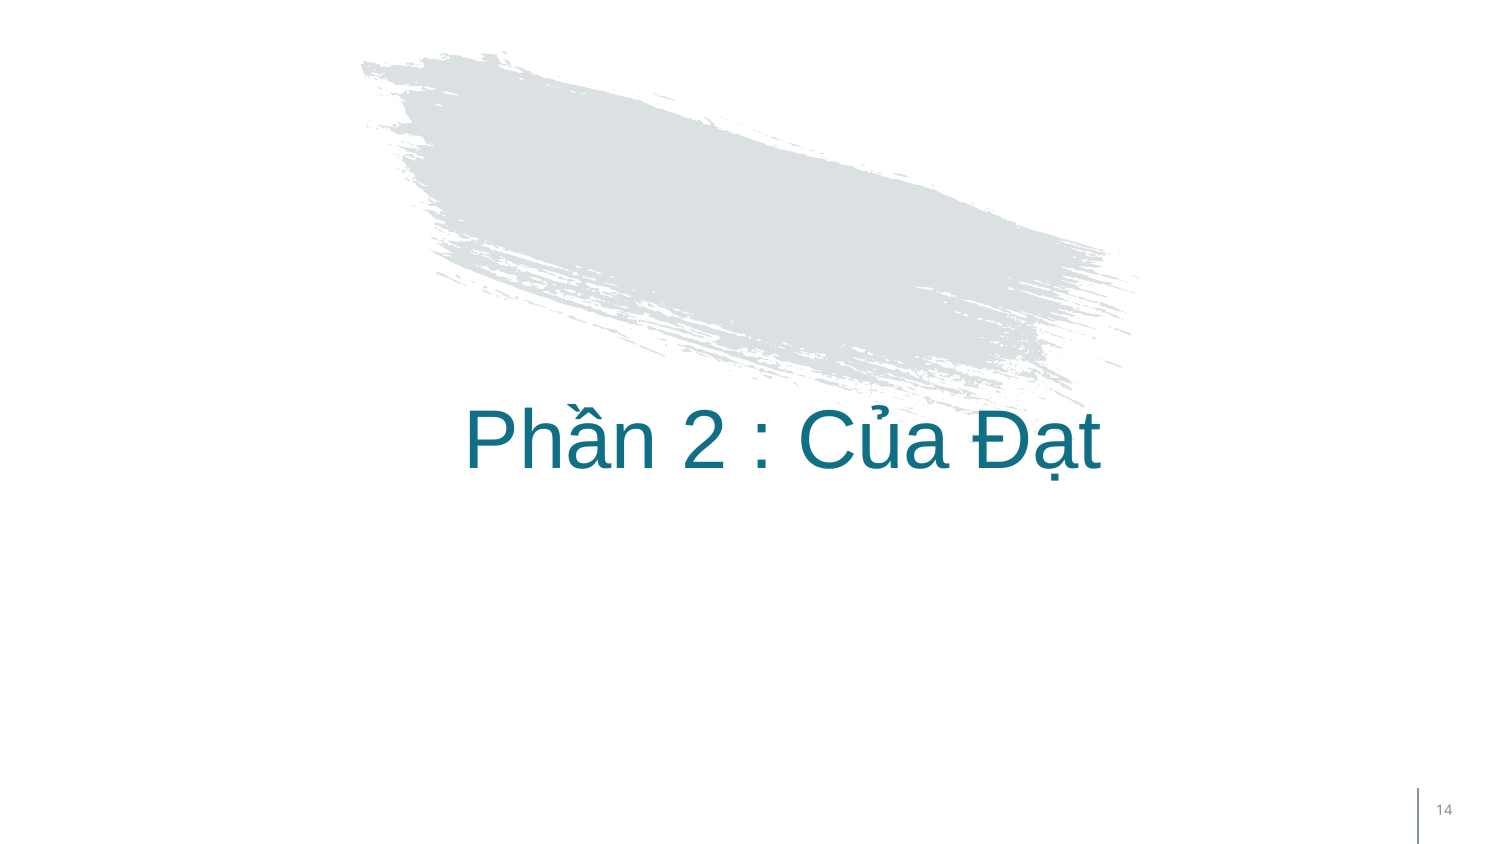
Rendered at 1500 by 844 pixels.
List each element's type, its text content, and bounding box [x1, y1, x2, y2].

title Phần 2 : Của Đạt [231, 354, 1336, 490]
slide_number 14 [1417, 788, 1471, 834]
